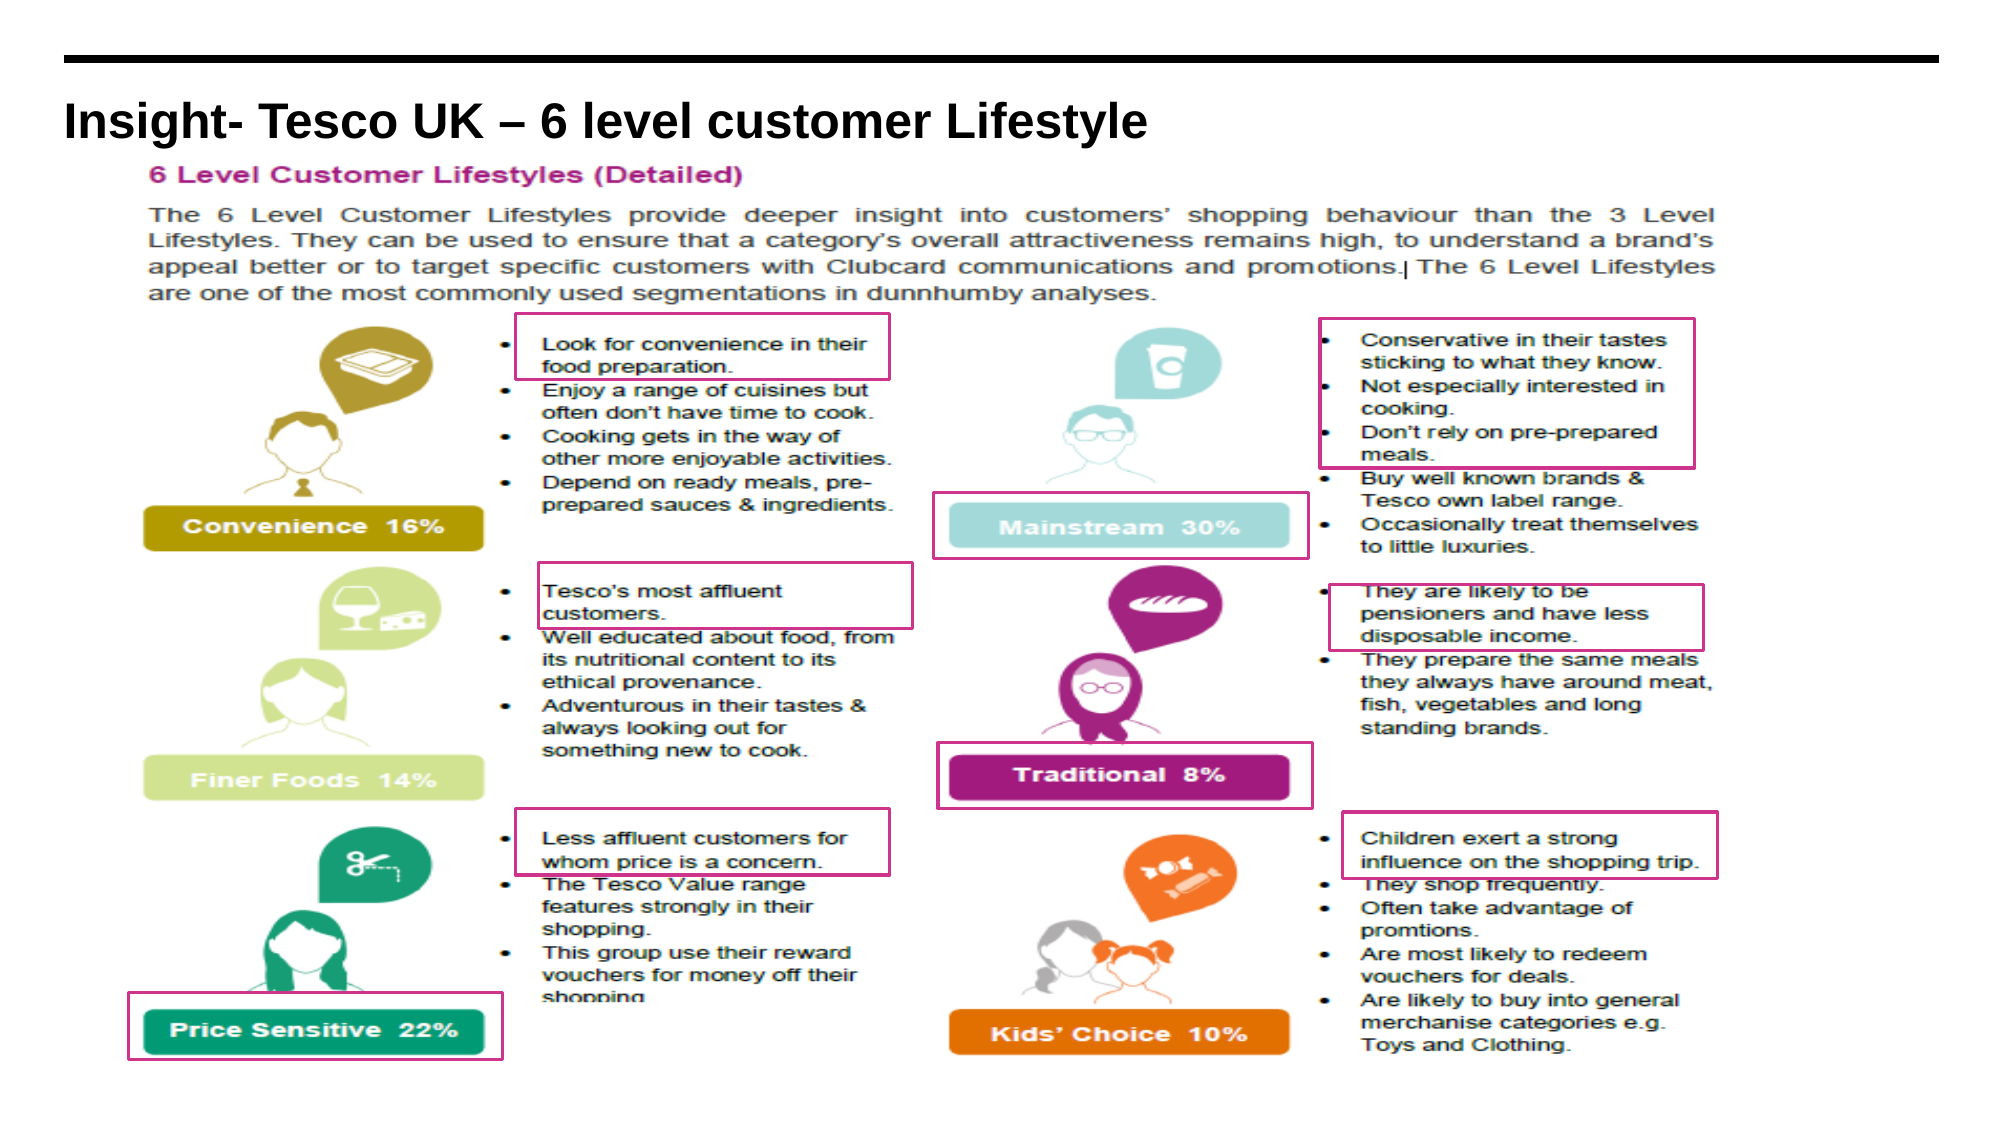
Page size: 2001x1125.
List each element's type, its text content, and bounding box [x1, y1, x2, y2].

picture [85, 151, 1783, 1086]
title Insight- Tesco UK – 6 level customer Lifestyle [63, 98, 1939, 166]
